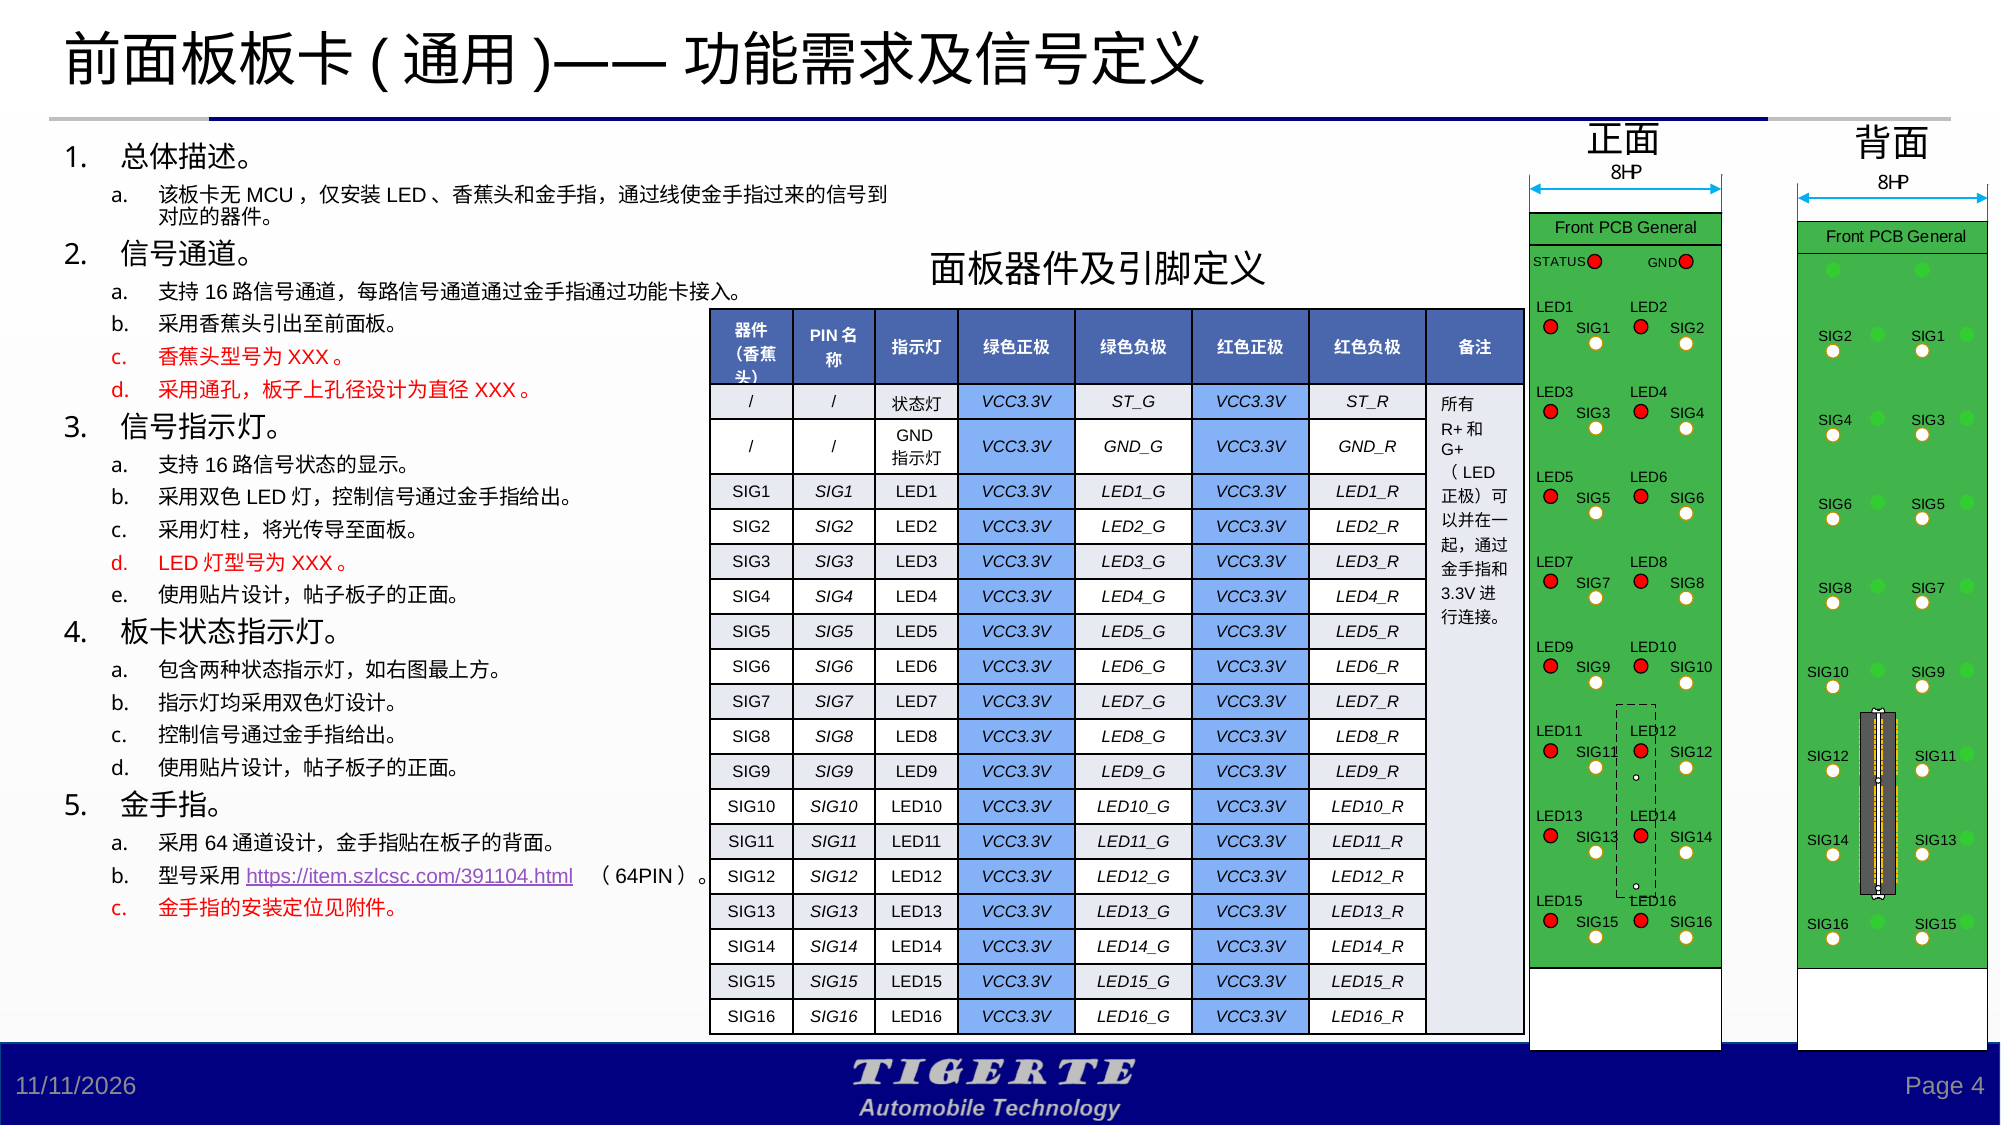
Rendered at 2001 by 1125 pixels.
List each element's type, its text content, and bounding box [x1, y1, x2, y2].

table_cell VCC3.3V [959, 545, 1074, 578]
table_cell 所有R+和G+（LED正极）可以并在一起，通过金手指和3.3V进行连接。 [1427, 385, 1523, 1033]
table_cell LED13_G [1076, 895, 1191, 928]
table_cell VCC3.3V [1193, 545, 1308, 578]
table_cell SIG11 [794, 825, 874, 858]
table_cell SIG13 [711, 895, 792, 928]
picture [1524, 155, 1724, 1053]
table_cell LED16_R [1310, 1000, 1425, 1033]
table_cell VCC3.3V [959, 860, 1074, 893]
table_cell LED16 [876, 1000, 957, 1033]
text_box 正面 [1567, 107, 1680, 155]
slide_number Page 4 [1550, 1054, 2000, 1115]
table_header PIN名称 [794, 310, 874, 383]
table_cell LED7_R [1310, 685, 1425, 718]
table_cell LED12_R [1310, 860, 1425, 893]
table_cell VCC3.3V [959, 965, 1074, 998]
table_cell LED1_R [1310, 475, 1425, 508]
table_cell VCC3.3V [959, 930, 1074, 963]
table_cell SIG15 [711, 965, 792, 998]
table_cell LED6_R [1310, 650, 1425, 683]
table_cell LED3 [876, 545, 957, 578]
table_cell VCC3.3V [1193, 1000, 1308, 1033]
table_cell LED7_G [1076, 685, 1191, 718]
table_cell SIG4 [711, 580, 792, 613]
table_cell SIG1 [711, 475, 792, 508]
table_cell SIG14 [794, 930, 874, 963]
table_cell LED5_R [1310, 615, 1425, 648]
table_cell LED11 [876, 825, 957, 858]
table_cell SIG2 [711, 510, 792, 543]
table_cell VCC3.3V [1193, 475, 1308, 508]
table_cell VCC3.3V [959, 475, 1074, 508]
table_cell SIG12 [794, 860, 874, 893]
table_cell VCC3.3V [1193, 720, 1308, 753]
table_header 红色正极 [1193, 310, 1308, 383]
table_cell LED8 [876, 720, 957, 753]
table_cell SIG8 [794, 720, 874, 753]
table_cell ST_R [1310, 385, 1425, 418]
table_cell VCC3.3V [959, 385, 1074, 418]
table_cell / [794, 385, 874, 418]
table_cell LED6_G [1076, 650, 1191, 683]
table_cell LED13 [876, 895, 957, 928]
table_cell LED8_R [1310, 720, 1425, 753]
table_cell LED4_R [1310, 580, 1425, 613]
table_cell LED14 [876, 930, 957, 963]
table_cell SIG3 [711, 545, 792, 578]
table_cell GND_G [1076, 420, 1191, 473]
table_cell LED10_G [1076, 790, 1191, 823]
table_cell LED11_G [1076, 825, 1191, 858]
table_cell 状态灯 [876, 385, 957, 418]
table_cell SIG7 [794, 685, 874, 718]
table_cell VCC3.3V [959, 650, 1074, 683]
table_cell VCC3.3V [959, 825, 1074, 858]
table_cell VCC3.3V [1193, 790, 1308, 823]
table_cell LED4_G [1076, 580, 1191, 613]
table_header 器件（香蕉头） [711, 310, 792, 383]
table_cell GND_R [1310, 420, 1425, 473]
table_header 指示灯 [876, 310, 957, 383]
table_cell VCC3.3V [959, 510, 1074, 543]
table_cell LED8_G [1076, 720, 1191, 753]
table_cell VCC3.3V [959, 895, 1074, 928]
table_cell LED5_G [1076, 615, 1191, 648]
table_cell VCC3.3V [1193, 615, 1308, 648]
list 总体描述。 该板卡无MCU，仅安装LED、香蕉头和金手指，通过线使金手指过来的信号到对应的器件。 信号通道。 支持16路信号通道，每路信号通道通过金手指通过功能卡接入。 采用香蕉头引出至前面板。 香蕉头型号为XXX。 采用通孔，板子上孔径设计为直径XXX。 信号指示灯。 支持16路信号状态的显示。 采用双色LED灯，控制信号通过金手指给出。 采用灯柱，将光传导至面板。 LED灯型号为XXX。 使用贴片设计，帖子板子的正面。 板卡状态指示灯。 包含两种状态指示灯，如右图最上方。 指示灯均采用双色灯设计。 控制信号通过金手指给出。 使用贴片设计，帖子板子的正面。 金手指。 采用64通道设计，金手指贴在板子的背面。 型号采用https://item.szlcsc.com/391104.html （64PIN）。 金手指的安装定位见附件。 [48, 135, 909, 1014]
text_box 背面 [1836, 112, 1949, 164]
table_cell LED15 [876, 965, 957, 998]
table_header 备注 [1427, 310, 1523, 383]
table_cell LED1 [876, 475, 957, 508]
table_cell LED9_G [1076, 755, 1191, 788]
table_cell VCC3.3V [1193, 825, 1308, 858]
table_cell VCC3.3V [959, 685, 1074, 718]
table_cell SIG9 [794, 755, 874, 788]
table_header 红色负极 [1310, 310, 1425, 383]
table_cell / [711, 420, 792, 473]
picture [651, 1043, 1327, 1125]
table_cell SIG4 [794, 580, 874, 613]
table_cell SIG11 [711, 825, 792, 858]
table_cell SIG14 [711, 930, 792, 963]
table_cell SIG10 [794, 790, 874, 823]
table_cell LED9 [876, 755, 957, 788]
table_cell LED3_G [1076, 545, 1191, 578]
table_cell VCC3.3V [959, 720, 1074, 753]
table_cell VCC3.3V [1193, 420, 1308, 473]
table_cell SIG12 [711, 860, 792, 893]
table_cell VCC3.3V [959, 420, 1074, 473]
table_cell VCC3.3V [1193, 385, 1308, 418]
table_cell VCC3.3V [959, 615, 1074, 648]
table_header 绿色正极 [959, 310, 1074, 383]
table_cell LED14_G [1076, 930, 1191, 963]
table_cell SIG1 [794, 475, 874, 508]
table_cell VCC3.3V [1193, 860, 1308, 893]
table_cell SIG15 [794, 965, 874, 998]
title 前面板板卡(通用)——功能需求及信号定义 [48, 15, 1952, 108]
picture [1794, 164, 1990, 1053]
table_cell / [711, 385, 792, 418]
table_cell LED16_G [1076, 1000, 1191, 1033]
table_cell VCC3.3V [1193, 685, 1308, 718]
table_cell LED15_R [1310, 965, 1425, 998]
table_cell SIG7 [711, 685, 792, 718]
table_cell LED10 [876, 790, 957, 823]
table_cell / [794, 420, 874, 473]
table_cell ST_G [1076, 385, 1191, 418]
table_cell SIG13 [794, 895, 874, 928]
table_cell LED4 [876, 580, 957, 613]
table_cell SIG5 [711, 615, 792, 648]
table_cell SIG8 [711, 720, 792, 753]
table_cell VCC3.3V [1193, 965, 1308, 998]
table_cell GND指示灯 [876, 420, 957, 473]
table_cell VCC3.3V [1193, 755, 1308, 788]
table_cell VCC3.3V [959, 790, 1074, 823]
table_cell SIG16 [711, 1000, 792, 1033]
table_cell LED15_G [1076, 965, 1191, 998]
table_cell VCC3.3V [1193, 650, 1308, 683]
table_cell LED1_G [1076, 475, 1191, 508]
table_cell LED12 [876, 860, 957, 893]
text_box 面板器件及引脚定义 [791, 237, 1406, 297]
table_cell SIG6 [794, 650, 874, 683]
table_cell VCC3.3V [1193, 510, 1308, 543]
table_cell LED13_R [1310, 895, 1425, 928]
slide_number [0, 1054, 450, 1115]
table_cell LED11_R [1310, 825, 1425, 858]
table_cell LED10_R [1310, 790, 1425, 823]
table_cell SIG5 [794, 615, 874, 648]
table_cell LED12_G [1076, 860, 1191, 893]
table_cell SIG10 [711, 790, 792, 823]
table_cell LED14_R [1310, 930, 1425, 963]
table_cell SIG16 [794, 1000, 874, 1033]
table_cell LED2_R [1310, 510, 1425, 543]
table_cell VCC3.3V [959, 1000, 1074, 1033]
table_cell LED2 [876, 510, 957, 543]
table_cell VCC3.3V [959, 755, 1074, 788]
table_cell SIG6 [711, 650, 792, 683]
table_cell LED2_G [1076, 510, 1191, 543]
table_cell SIG3 [794, 545, 874, 578]
table_cell SIG2 [794, 510, 874, 543]
table_cell VCC3.3V [1193, 580, 1308, 613]
table_header 绿色负极 [1076, 310, 1191, 383]
table_cell VCC3.3V [959, 580, 1074, 613]
table_cell VCC3.3V [1193, 930, 1308, 963]
table_cell LED7 [876, 685, 957, 718]
table_cell LED9_R [1310, 755, 1425, 788]
table_cell SIG9 [711, 755, 792, 788]
table_cell LED3_R [1310, 545, 1425, 578]
table_cell LED5 [876, 615, 957, 648]
table_cell LED6 [876, 650, 957, 683]
table_cell VCC3.3V [1193, 895, 1308, 928]
